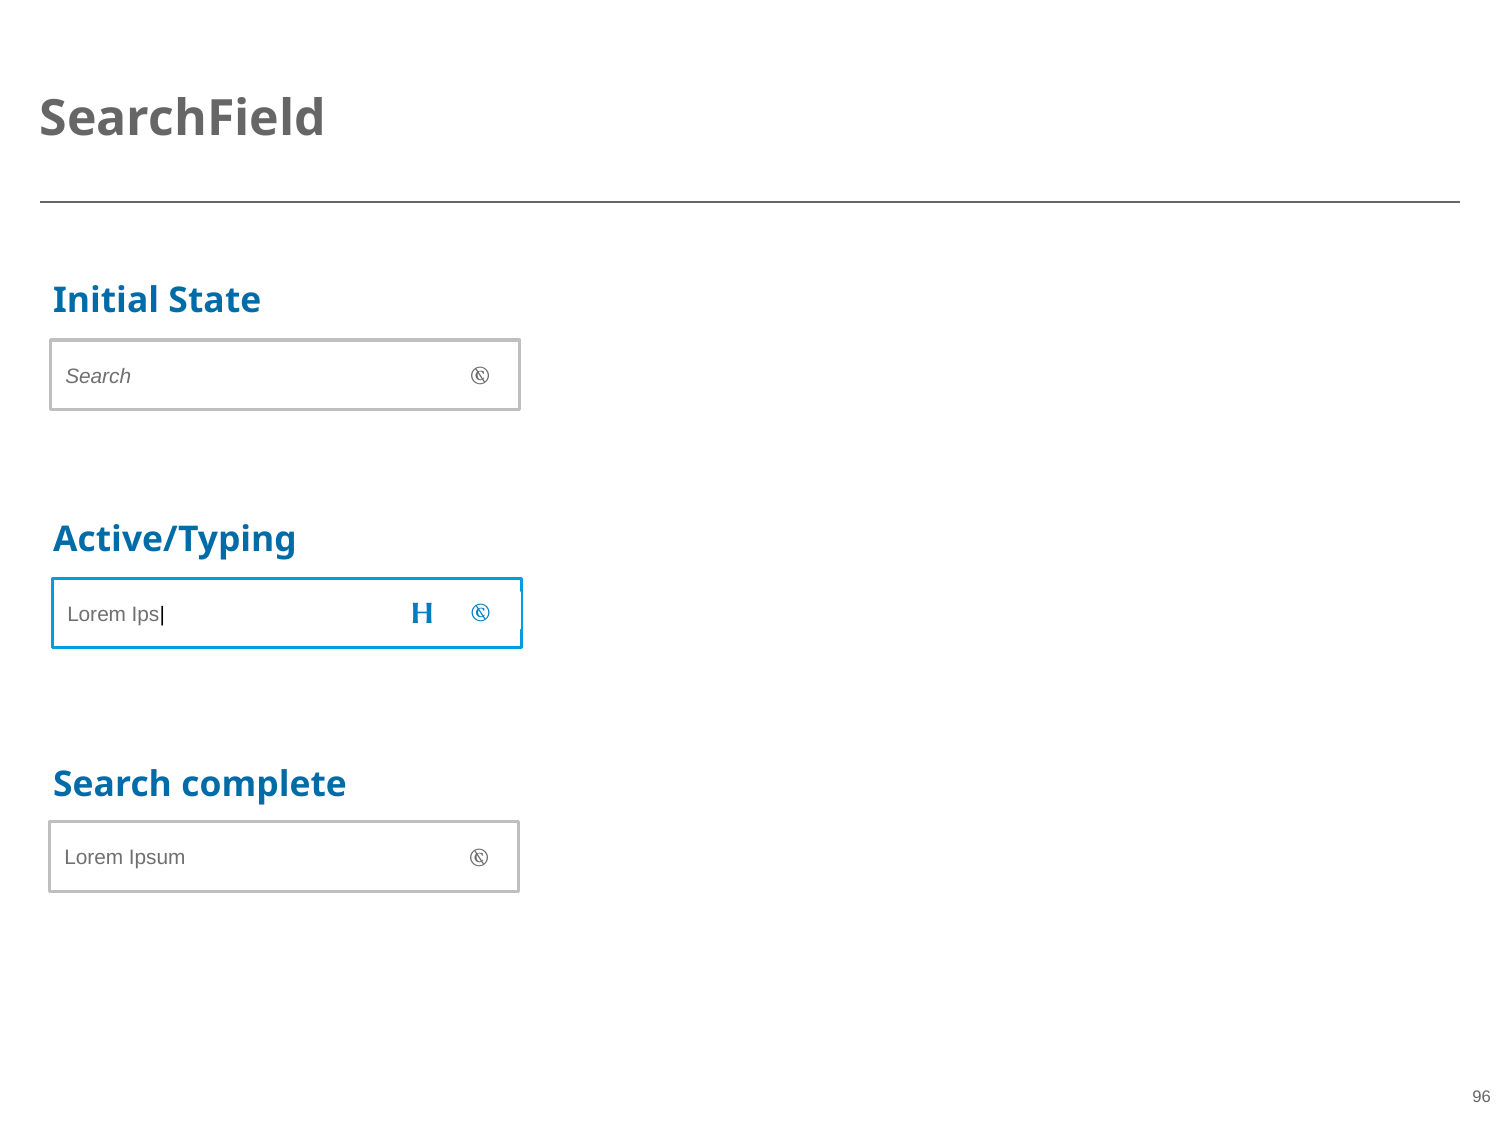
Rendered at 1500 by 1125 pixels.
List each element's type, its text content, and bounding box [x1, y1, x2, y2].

text_box Lorem Ips| [51, 577, 523, 649]
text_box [49, 821, 520, 892]
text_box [50, 339, 521, 410]
text_box  [386, 592, 458, 630]
list Initial State Active/Typing Search complete [53, 277, 1447, 998]
title SearchField [39, 53, 1460, 178]
text_box  [450, 591, 521, 630]
